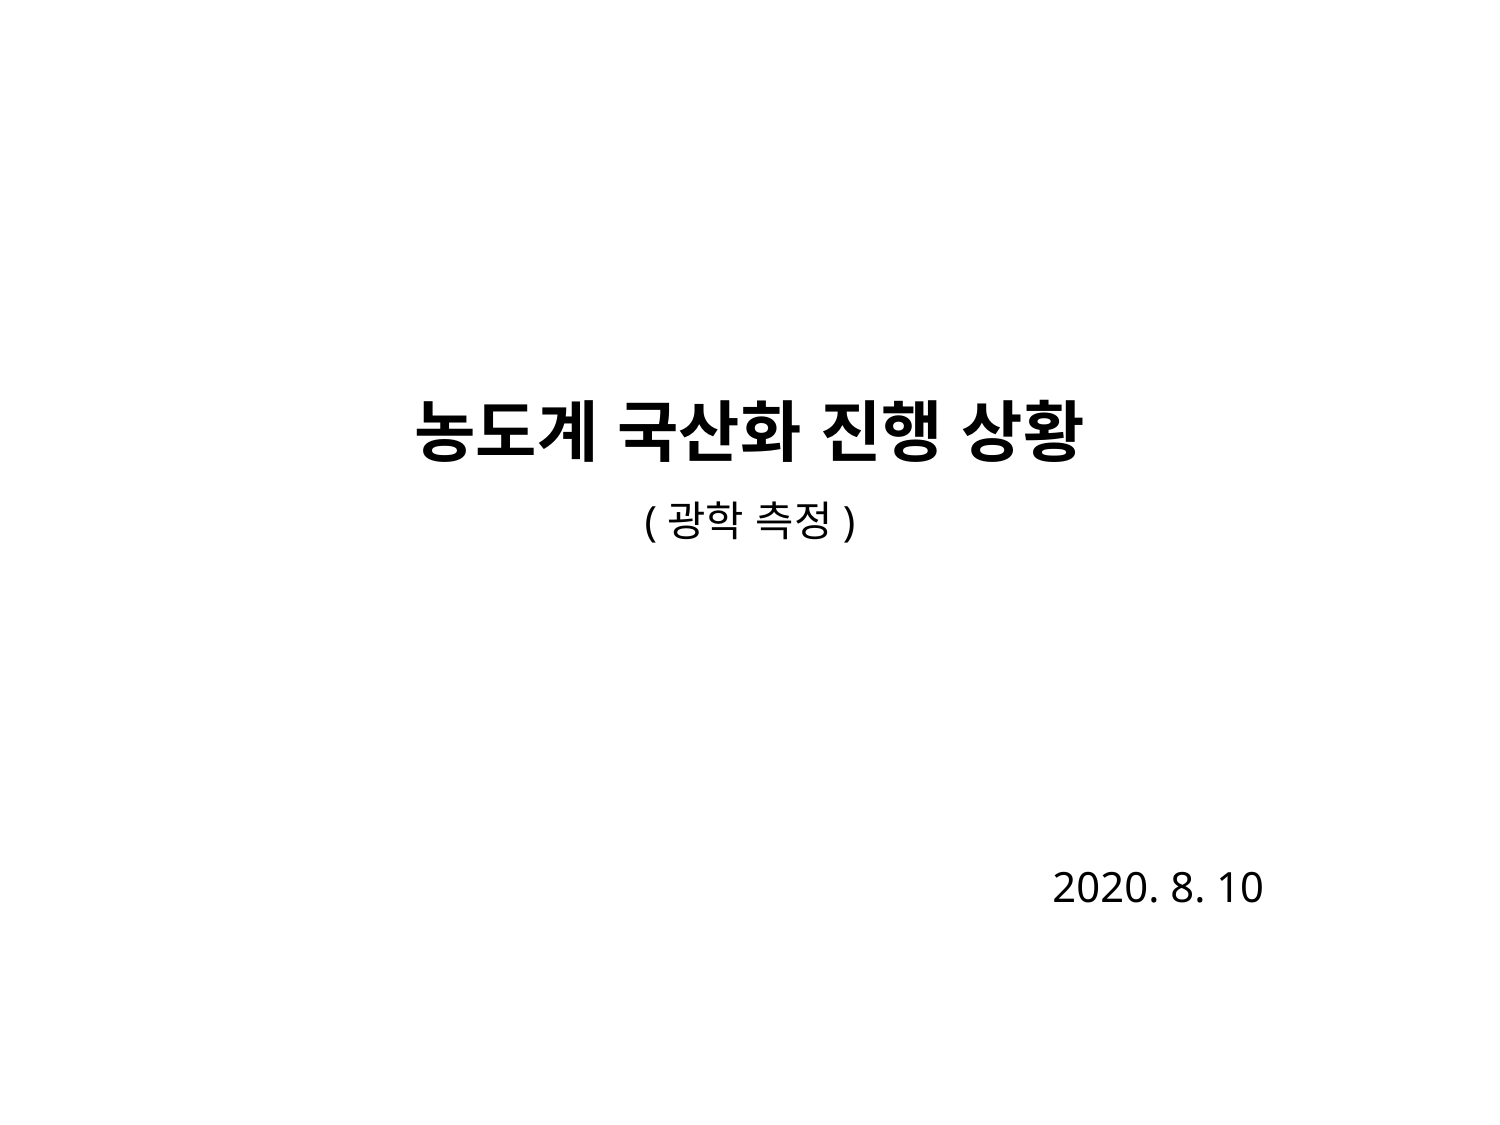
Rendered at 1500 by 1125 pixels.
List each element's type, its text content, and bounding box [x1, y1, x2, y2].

text_box 농도계 국산화 진행 상황 (광학 측정) [399, 342, 1101, 552]
text_box 2020. 8. 10 [1037, 853, 1280, 919]
